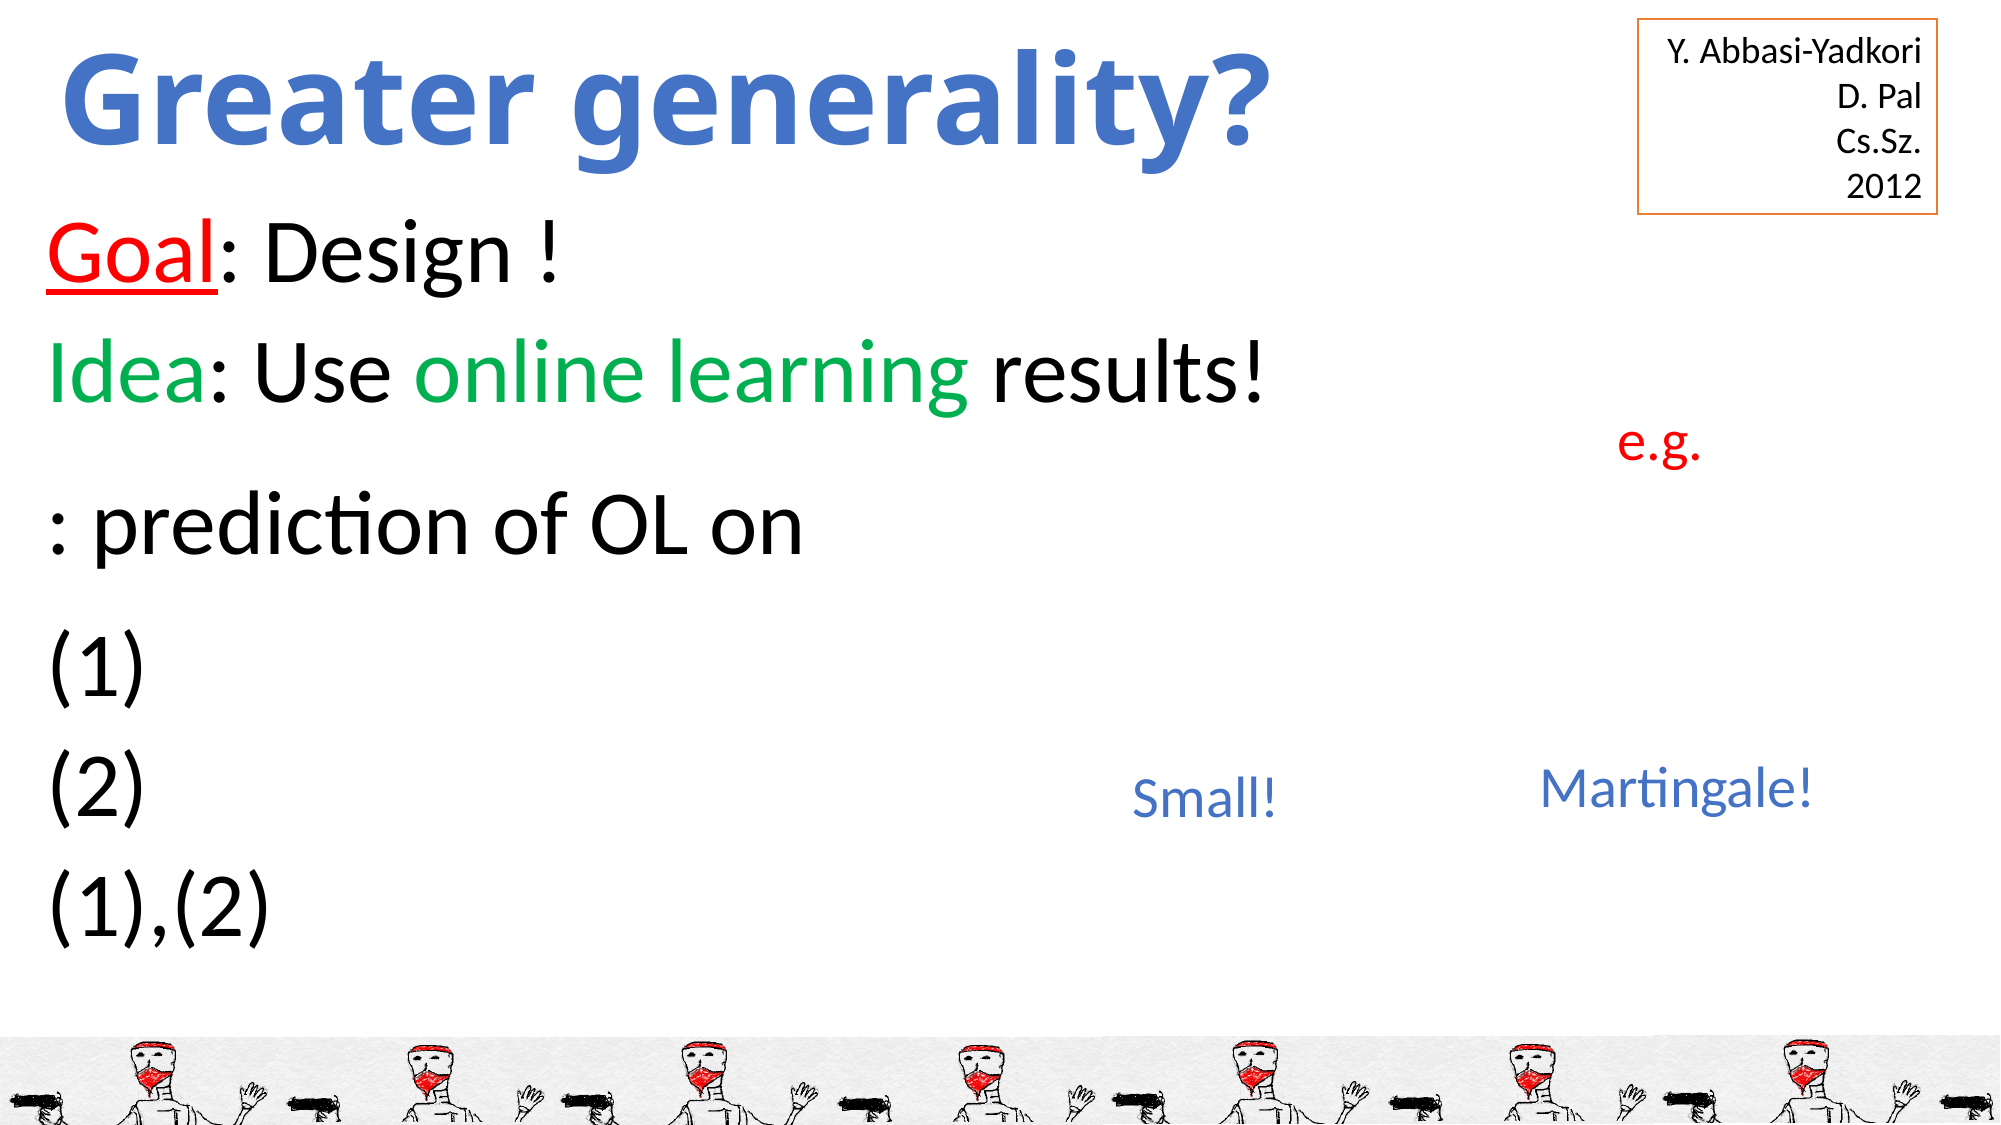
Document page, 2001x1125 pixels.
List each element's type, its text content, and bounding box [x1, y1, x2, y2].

title Greater generality? [43, 0, 1769, 213]
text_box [1602, 394, 1958, 612]
text_box Y. Abbasi-Yadkori D. Pal Cs.Sz. 2012 [1637, 18, 1938, 215]
picture [0, 1035, 2001, 1125]
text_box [1370, 741, 1937, 867]
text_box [1101, 751, 1378, 1000]
